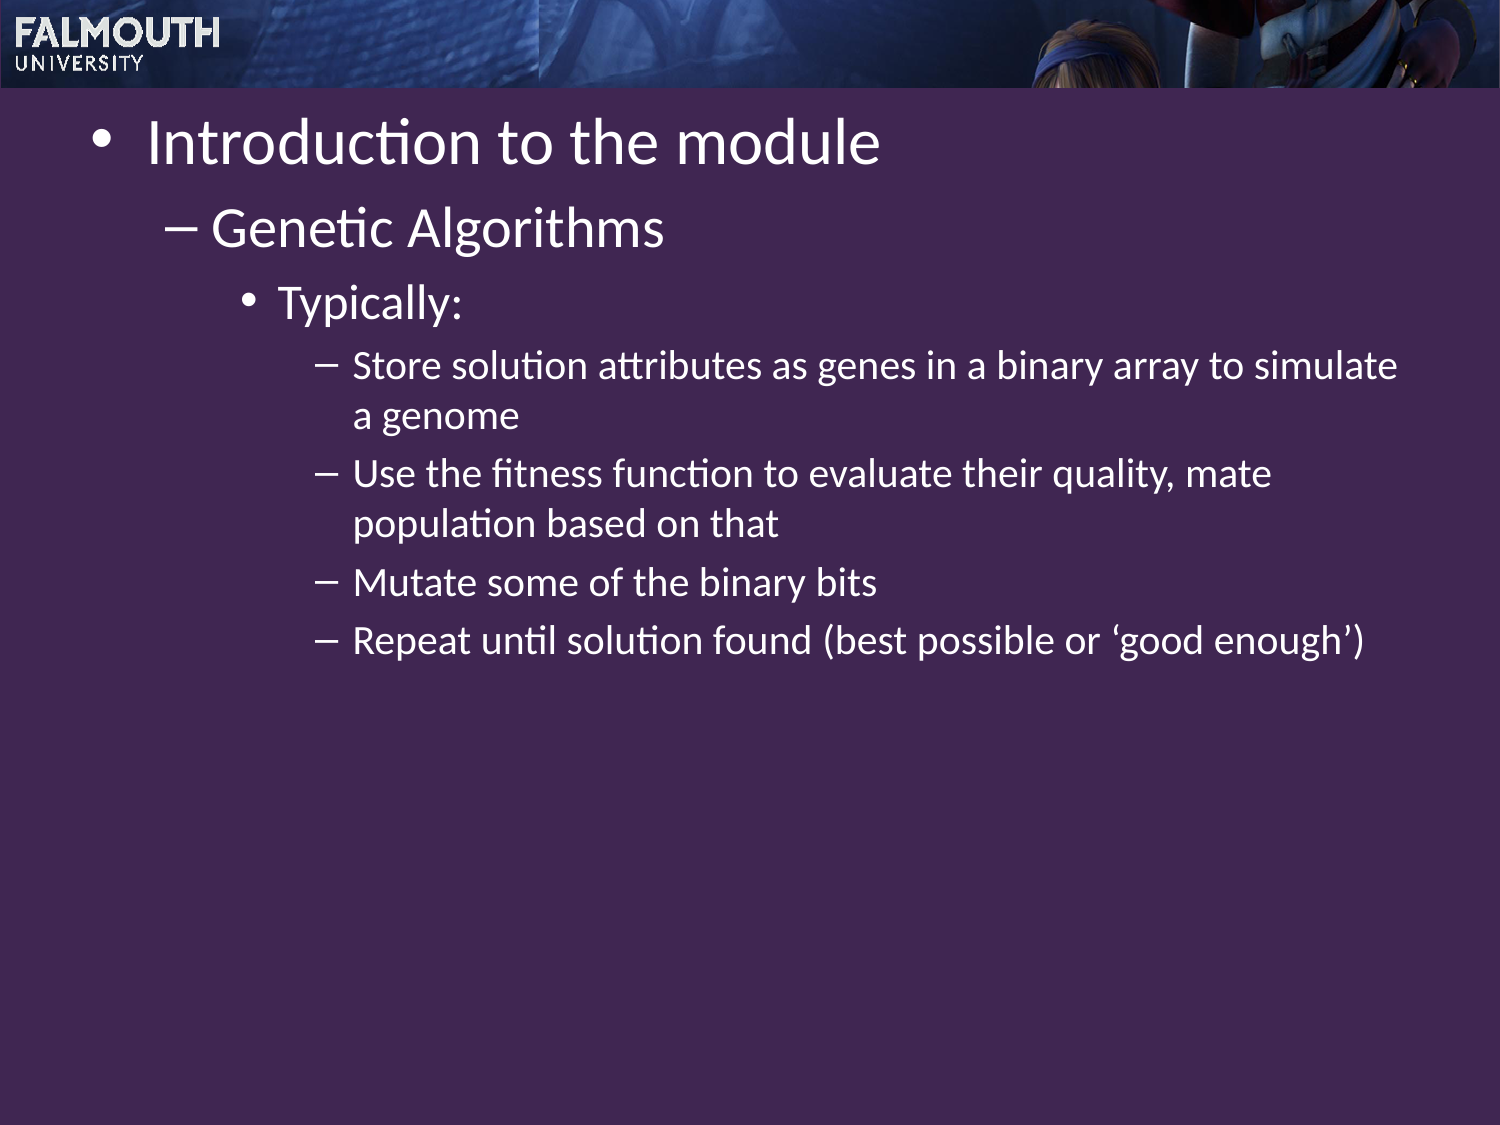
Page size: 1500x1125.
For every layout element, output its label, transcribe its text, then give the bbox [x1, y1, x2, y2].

list Introduction to the module Genetic Algorithms Typically: Store solution attributes as genes in a binary array to simulate a genome Use the fitness function to evaluate their quality, mate population based on that Mutate some of the binary bits Repeat until solution found (best possible or ‘good enough’) [75, 90, 1425, 1106]
picture [0, 0, 1500, 90]
